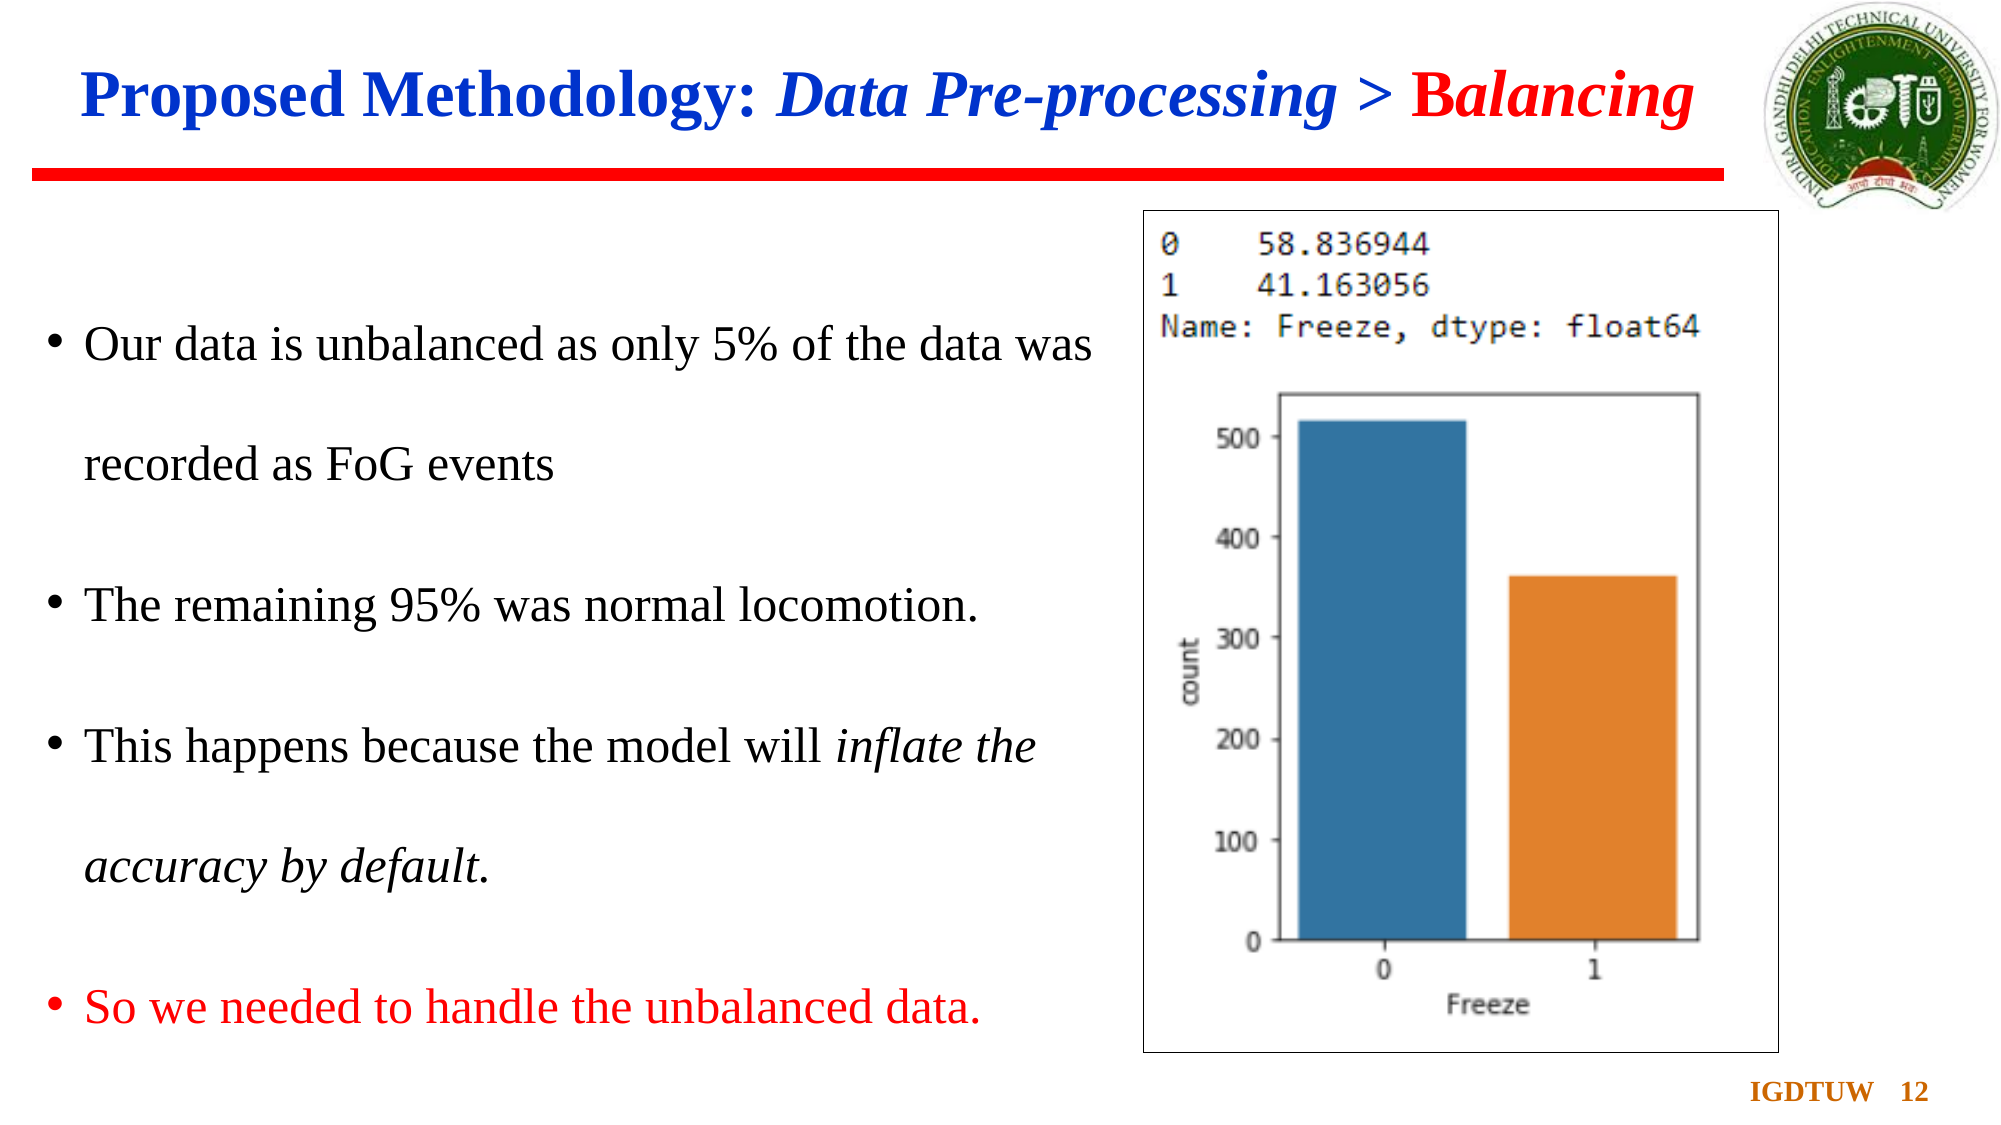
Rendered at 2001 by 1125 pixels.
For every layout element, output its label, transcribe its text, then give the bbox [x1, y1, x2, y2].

picture [1143, 1, 2000, 1053]
text_box IGDTUW 12 [1602, 1065, 2000, 1125]
text_box Proposed Methodology: Data Pre-processing > Balancing [31, 18, 1745, 162]
text_box Our data is unbalanced as only 5% of the data was recorded as FoG events The remaining 95% was normal locomotion. This happens because the model will inflate the accuracy by default. So we needed to handle the unbalanced data. [31, 243, 1143, 1020]
